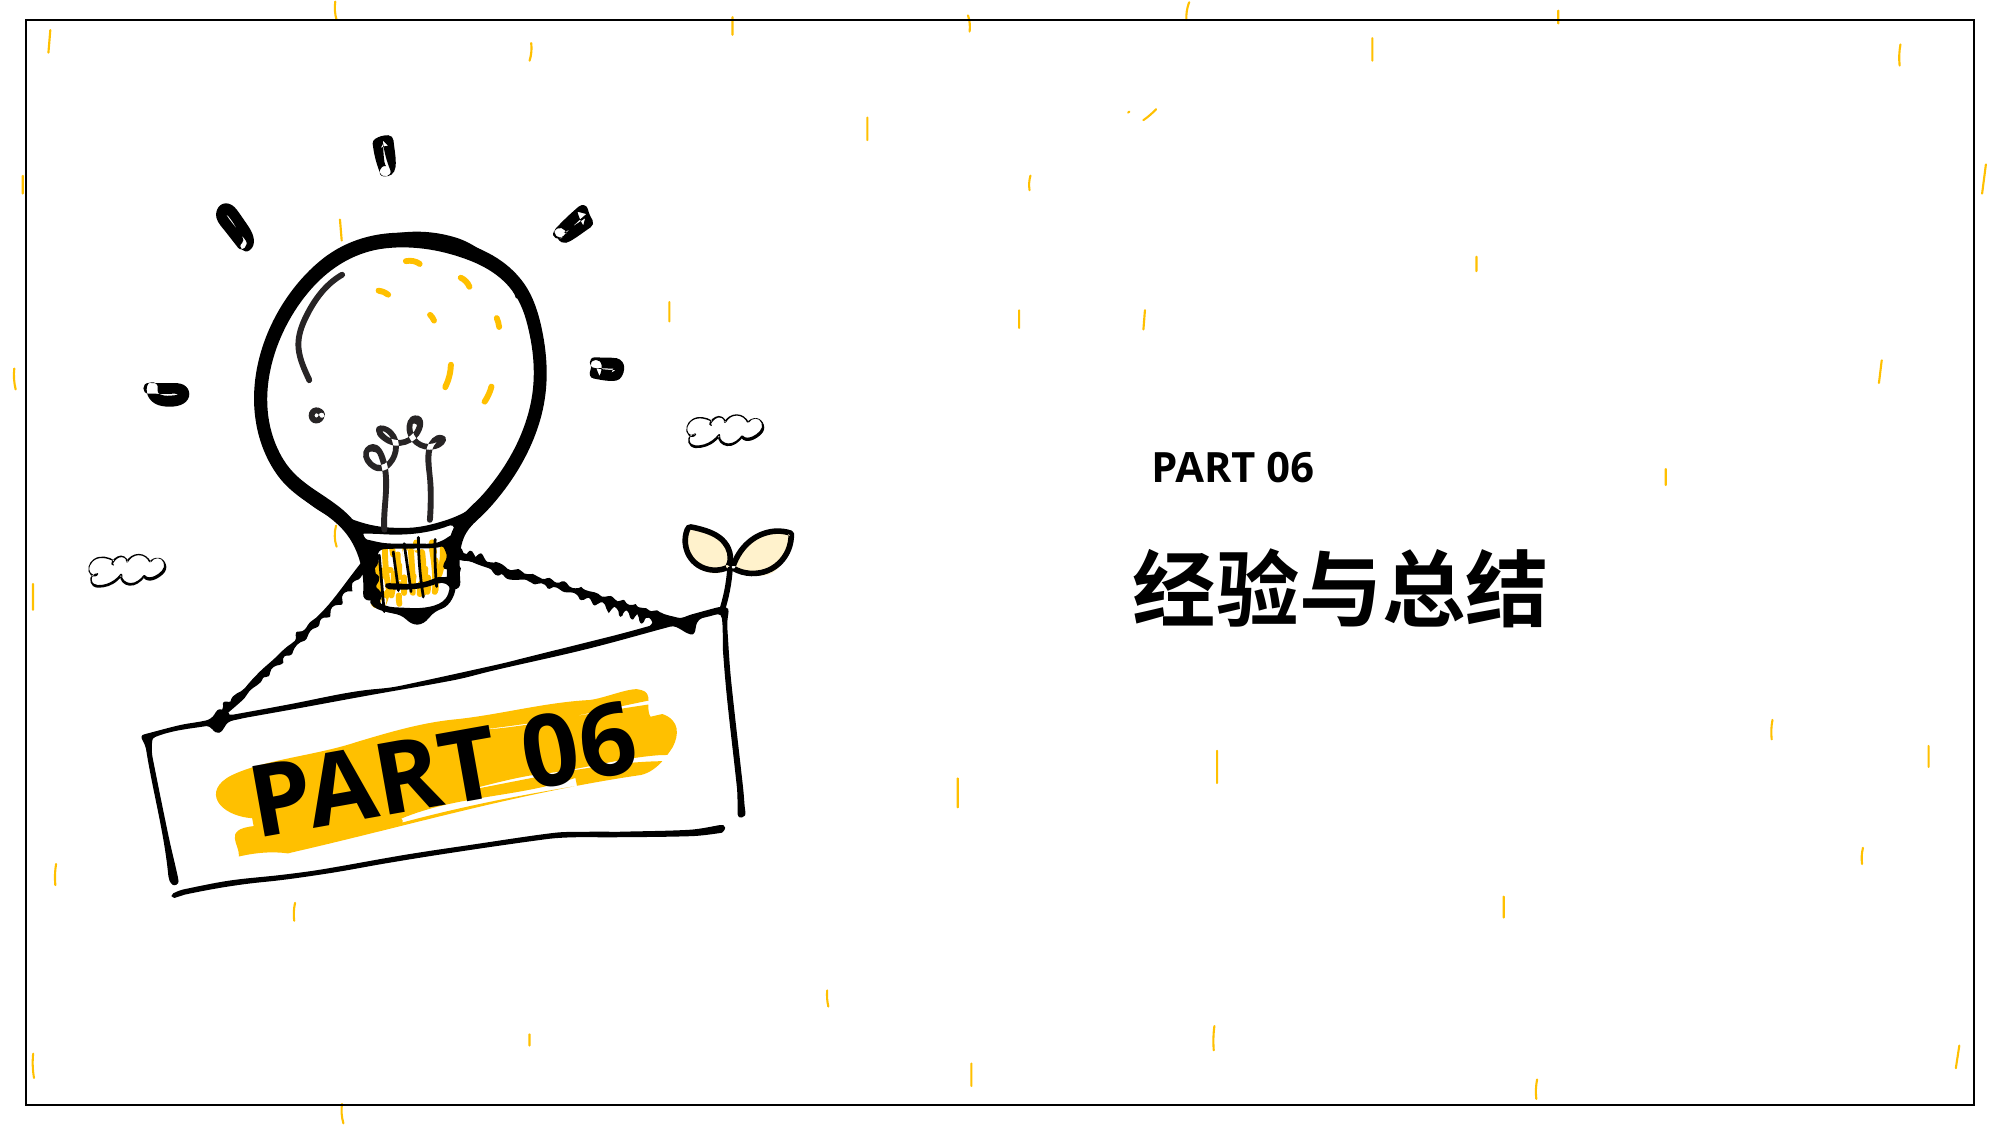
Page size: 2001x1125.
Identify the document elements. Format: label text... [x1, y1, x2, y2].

text_box [656, 761, 663, 767]
text_box [643, 690, 649, 702]
text_box [645, 704, 677, 756]
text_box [1129, 433, 1759, 639]
text_box [234, 830, 244, 857]
text_box PART 06 [222, 661, 661, 869]
text_box [215, 776, 237, 816]
